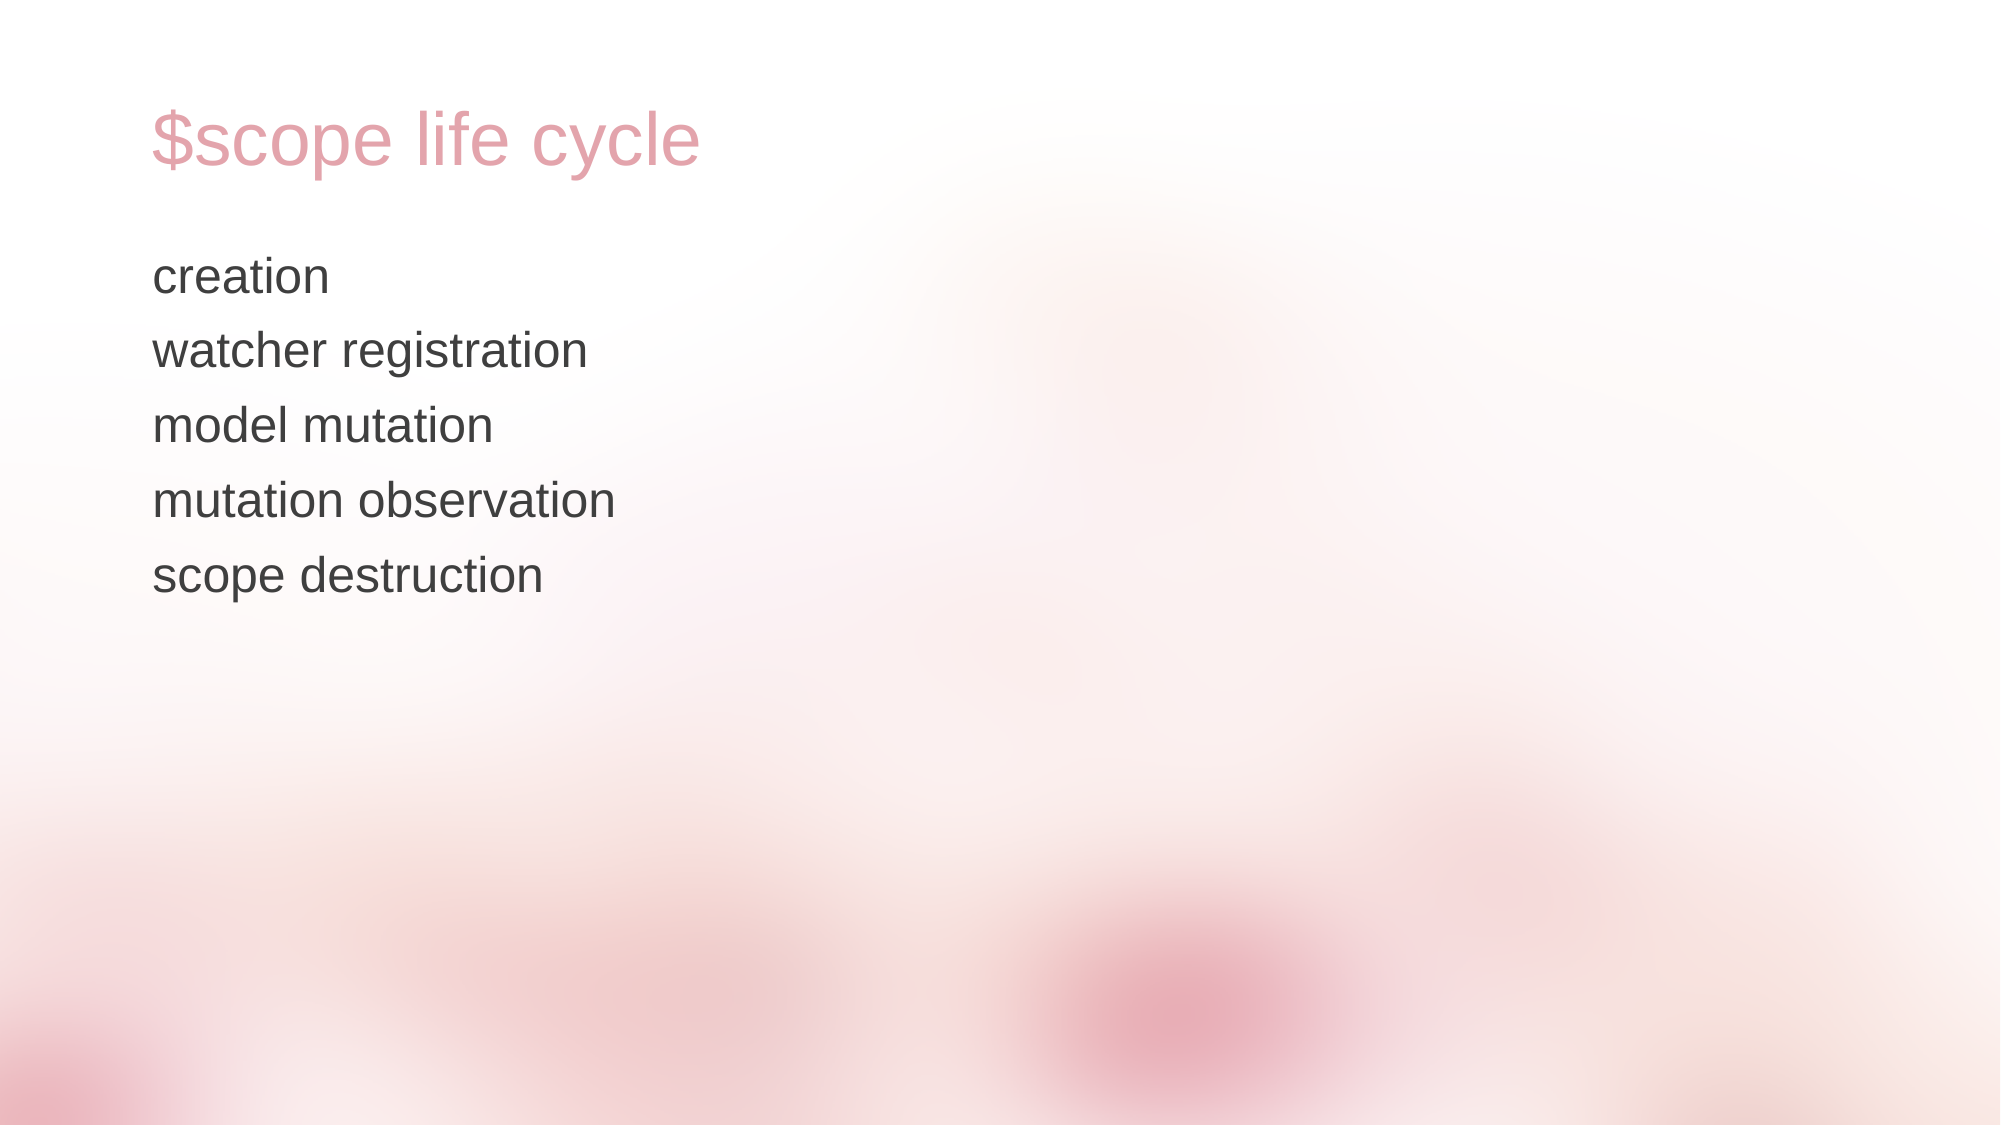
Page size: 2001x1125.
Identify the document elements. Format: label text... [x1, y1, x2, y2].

title $scope life cycle [137, 59, 1863, 223]
list creation watcher registration model mutation mutation observation scope destruction [137, 242, 1863, 1014]
picture [0, 0, 2001, 1125]
